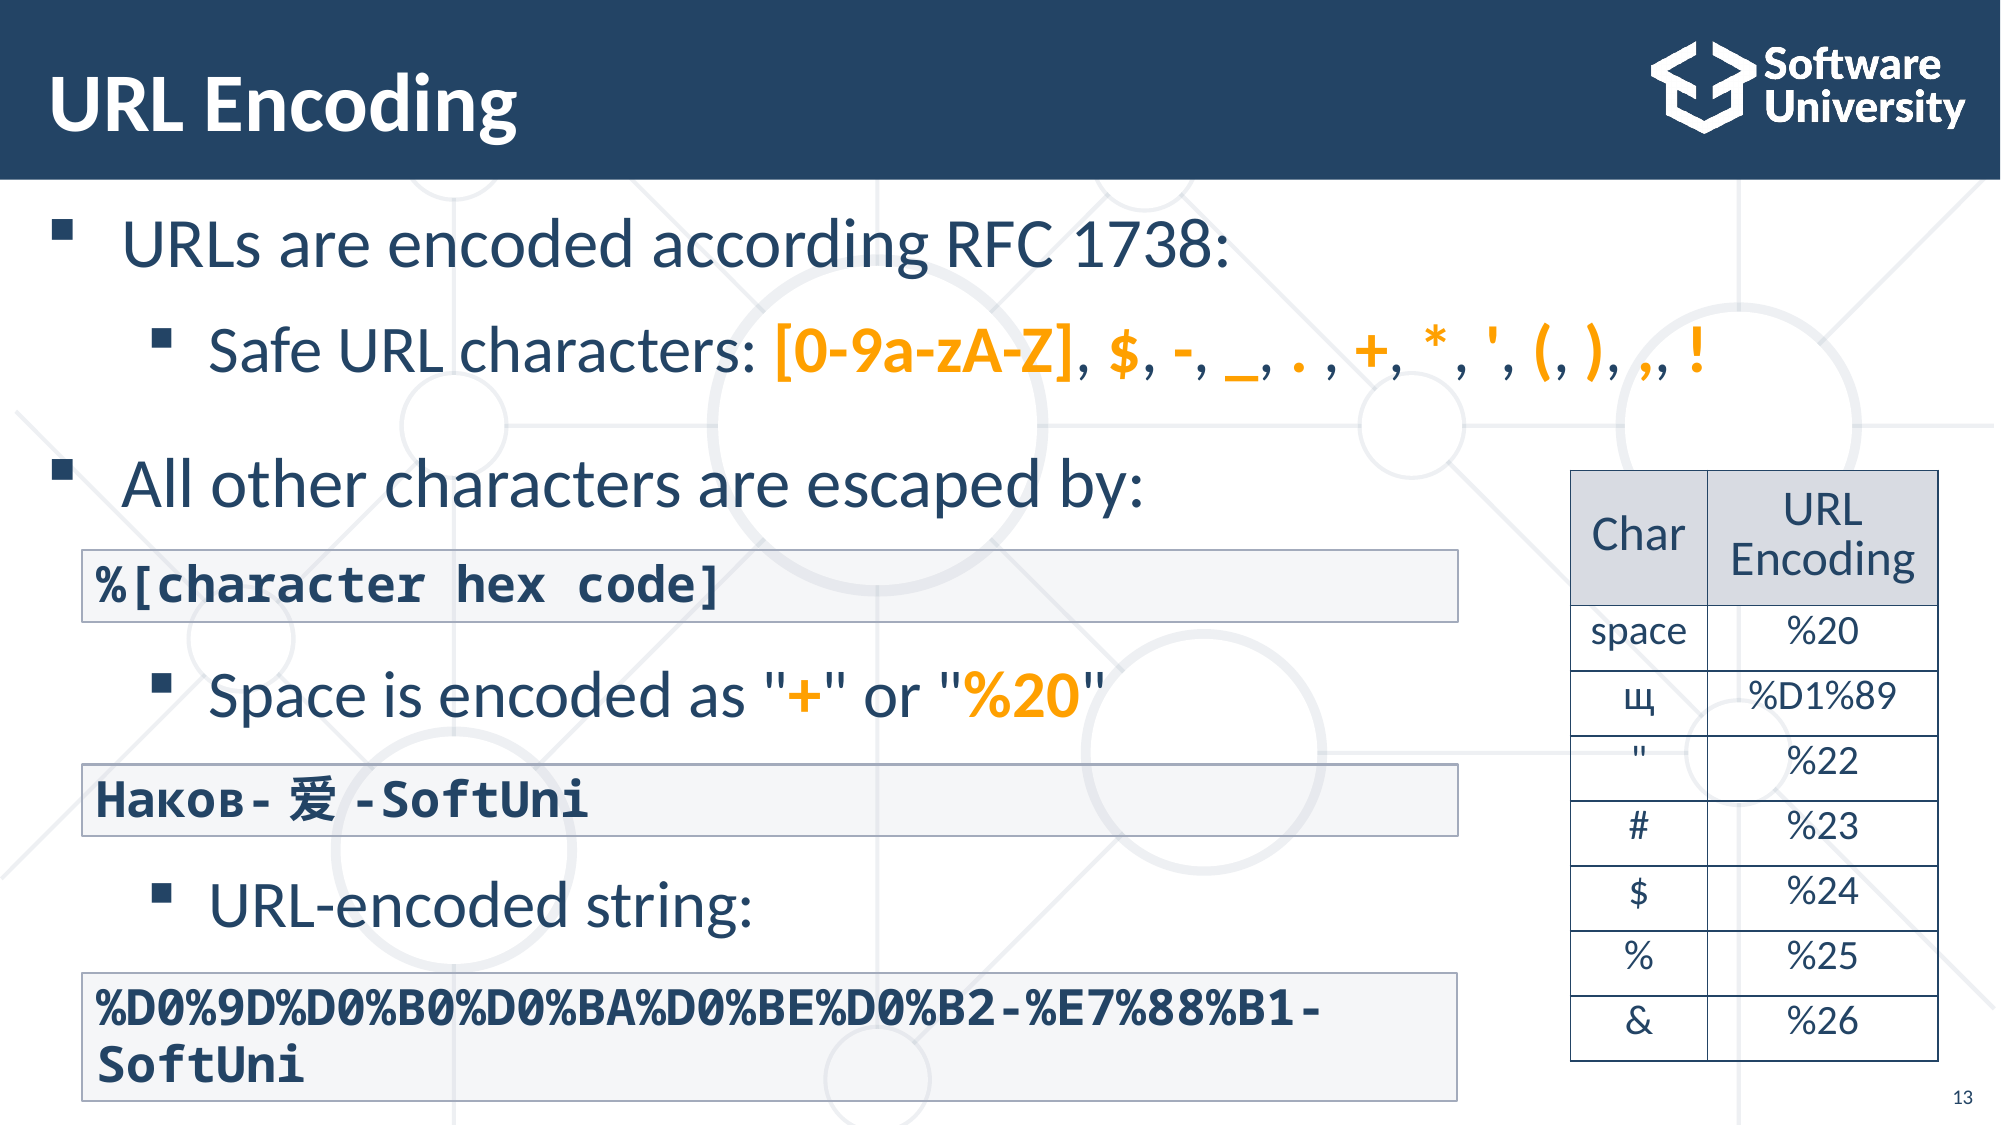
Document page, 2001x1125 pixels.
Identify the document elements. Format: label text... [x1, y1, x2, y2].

table_cell space [1571, 606, 1707, 670]
table_cell %20 [1708, 606, 1937, 670]
table_cell % [1571, 932, 1707, 995]
table_cell $ [1571, 867, 1707, 930]
text_box %D0%9D%D0%B0%D0%BA%D0%BE%D0%B2-%E7%88%B1-SoftUni [81, 972, 1457, 1102]
slide_number 13 [1927, 1067, 1989, 1117]
table_cell %25 [1708, 932, 1937, 995]
text_box URLs are encoded according RFC 1738: Safe URL characters: [0-9a-zA-Z], $, -, _, . , +, *, ', (, ), ,, ! All other characters are escaped by: Space is encoded as "+" or "%20" URL-encoded string: [31, 188, 1968, 1103]
table_cell %24 [1708, 867, 1937, 930]
table_header URL Encoding [1708, 471, 1937, 605]
table_cell %22 [1708, 737, 1937, 800]
text_box Наков-爱-SoftUni [81, 764, 1458, 837]
table_cell " [1571, 737, 1707, 800]
picture [1651, 41, 1966, 134]
table_header Char [1571, 471, 1707, 605]
table_cell %23 [1708, 802, 1937, 865]
text_box %[character hex code] [81, 549, 1458, 622]
table_cell & [1571, 997, 1707, 1060]
table_cell %26 [1708, 997, 1937, 1060]
title URL Encoding [31, 6, 1603, 189]
table_cell %D1%89 [1708, 672, 1937, 735]
table_cell щ [1571, 672, 1707, 735]
table_cell # [1571, 802, 1707, 865]
